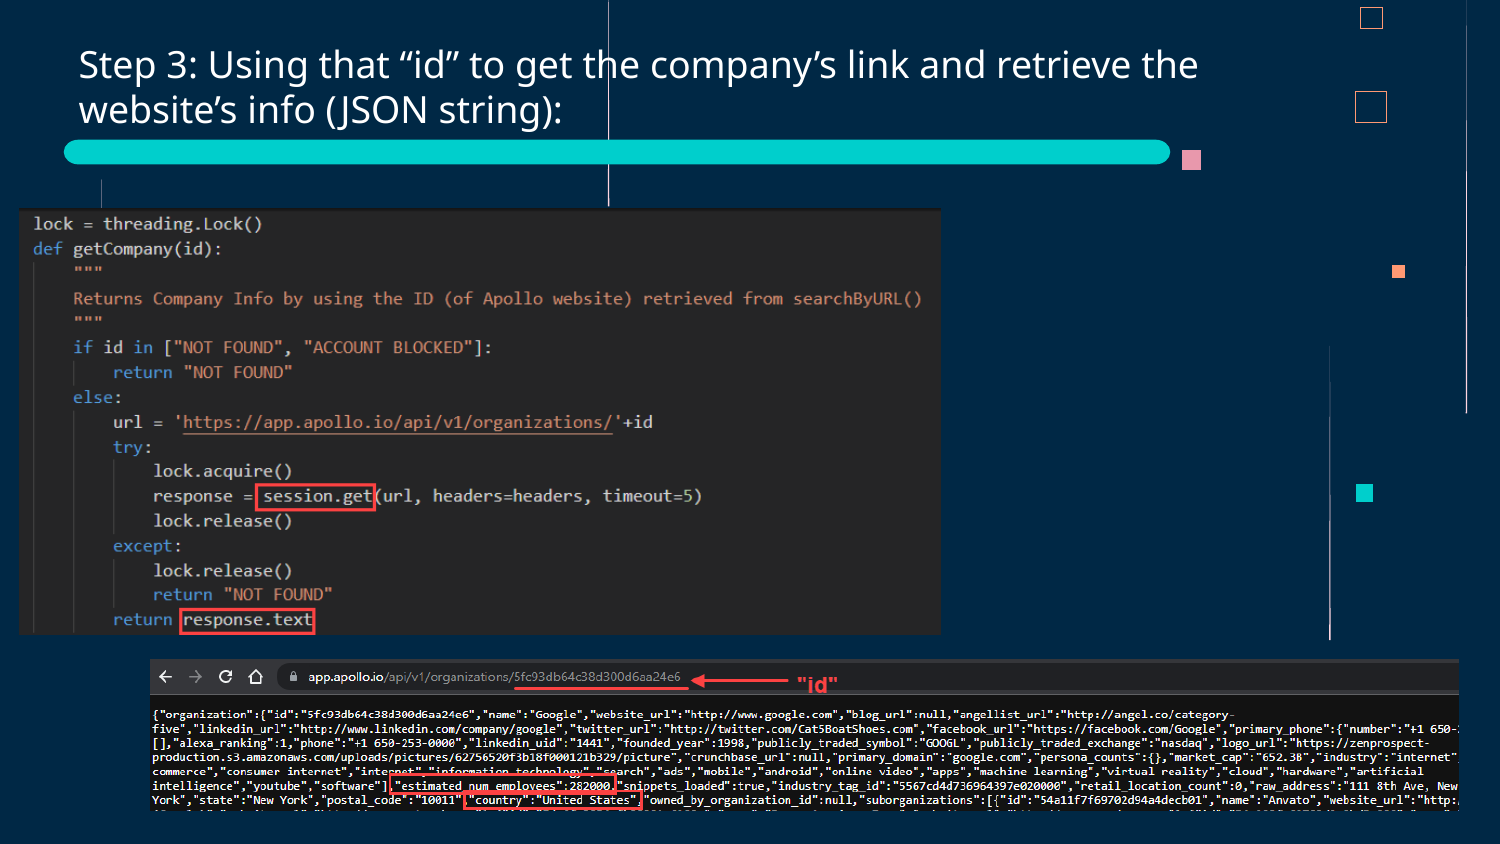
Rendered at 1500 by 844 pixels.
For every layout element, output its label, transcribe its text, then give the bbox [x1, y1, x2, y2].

text_box [63, 139, 1171, 165]
text_box Step 3: Using that “id” to get the company’s link and retrieve the website’s info (JSON string): [63, 33, 1336, 139]
picture [149, 659, 1459, 811]
picture [19, 208, 941, 635]
